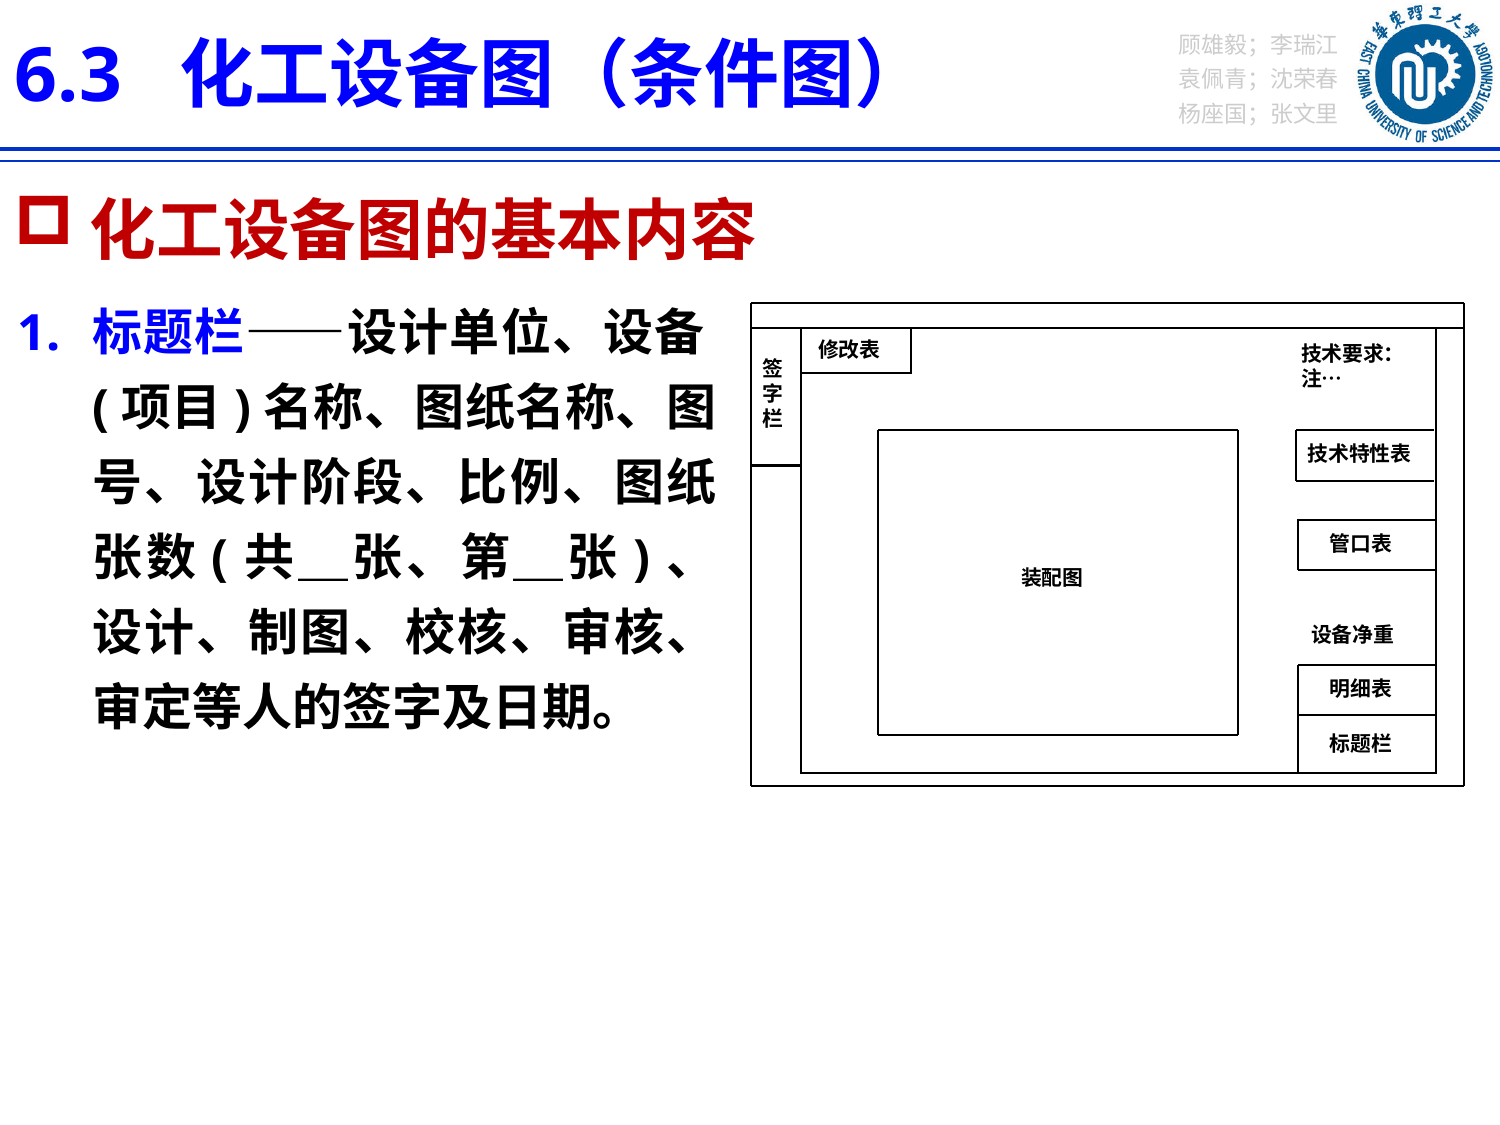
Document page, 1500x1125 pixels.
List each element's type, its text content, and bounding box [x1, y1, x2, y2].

picture [1353, 3, 1495, 19]
text_box 标题栏——设计单位、设备(项目)名称、图纸名称、图号、设计阶段、比例、图纸张数(共＿张、第＿张)、设计、制图、校核、审核、审定等人的签字及日期。 [2, 277, 732, 743]
text_box 化工设备图的基本内容 [0, 160, 1471, 376]
picture [1353, 124, 1495, 145]
text_box 6.3 化工设备图（条件图） [0, 19, 1500, 124]
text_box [751, 302, 1464, 787]
